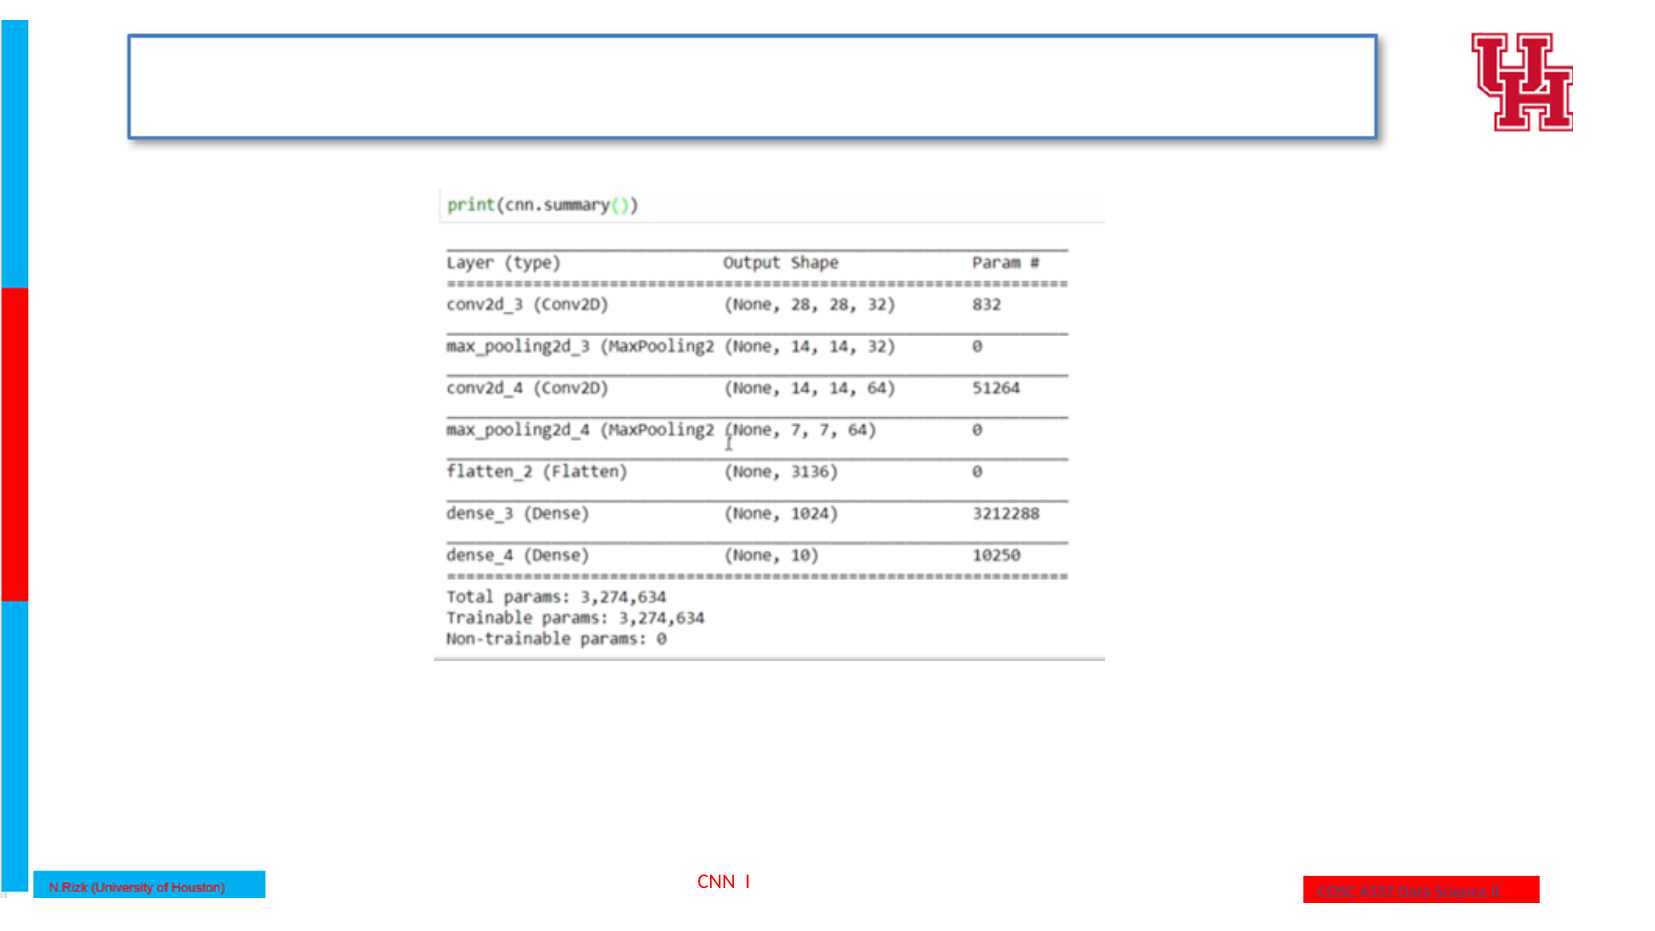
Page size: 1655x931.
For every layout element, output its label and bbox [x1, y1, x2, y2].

picture [0, 20, 1573, 898]
picture [193, 884, 207, 891]
picture [102, 883, 152, 894]
picture [92, 883, 98, 894]
picture [50, 883, 58, 891]
picture [63, 883, 87, 891]
picture [172, 883, 183, 891]
picture [208, 885, 218, 891]
picture [159, 883, 168, 891]
